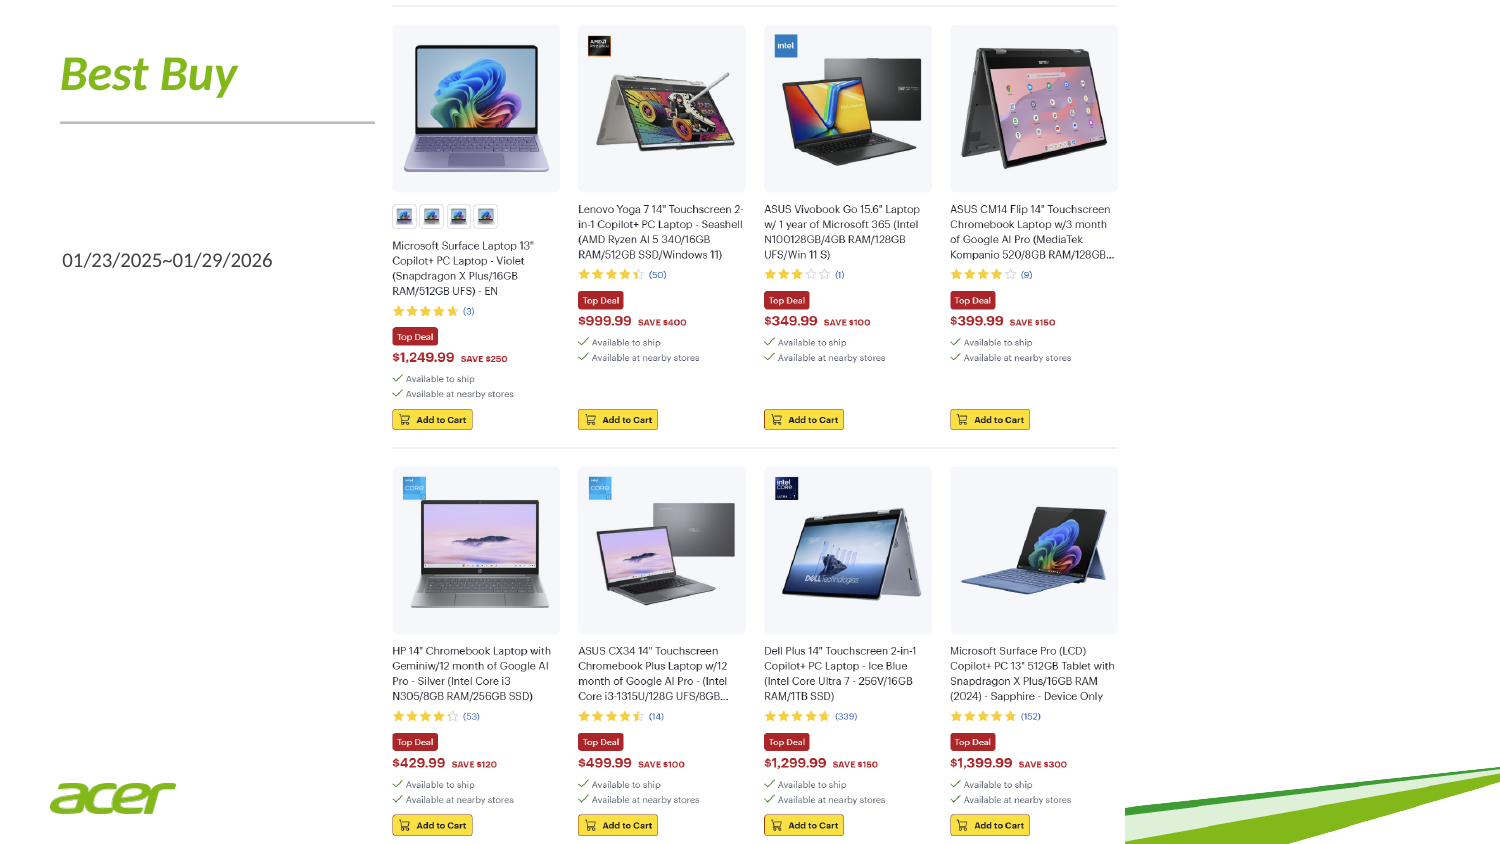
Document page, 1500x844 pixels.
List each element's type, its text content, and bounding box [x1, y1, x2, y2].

title Best Buy [59, 34, 369, 124]
picture [374, 0, 1500, 844]
picture [50, 783, 176, 814]
list 01/23/2025~01/29/2026 [62, 159, 369, 272]
